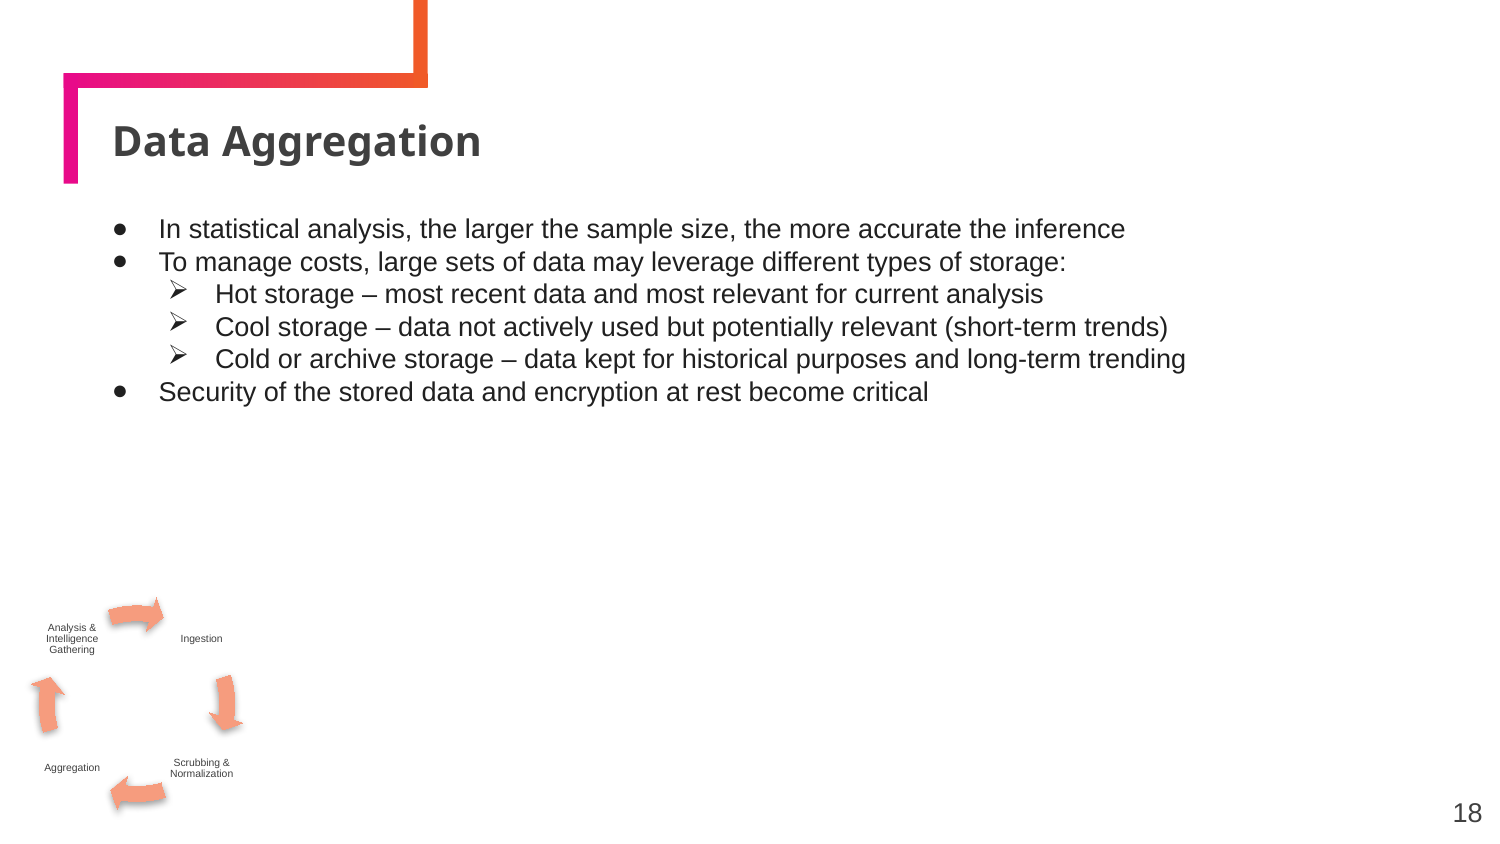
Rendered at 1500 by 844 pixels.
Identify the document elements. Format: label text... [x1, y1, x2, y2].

slide_number 18 [1403, 779, 1494, 844]
title Data Aggregation [100, 117, 1455, 169]
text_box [5, 595, 268, 812]
subtitle In statistical analysis, the larger the sample size, the more accurate the inference To manage costs, large sets of data may leverage different types of storage: Hot storage – most recent data and most relevant for current analysis Cool storage – data not actively used but potentially relevant (short-term trends) Cold or archive storage – data kept for historical purposes and long-term trending Security of the stored data and encryption at rest become critical [100, 206, 1352, 727]
